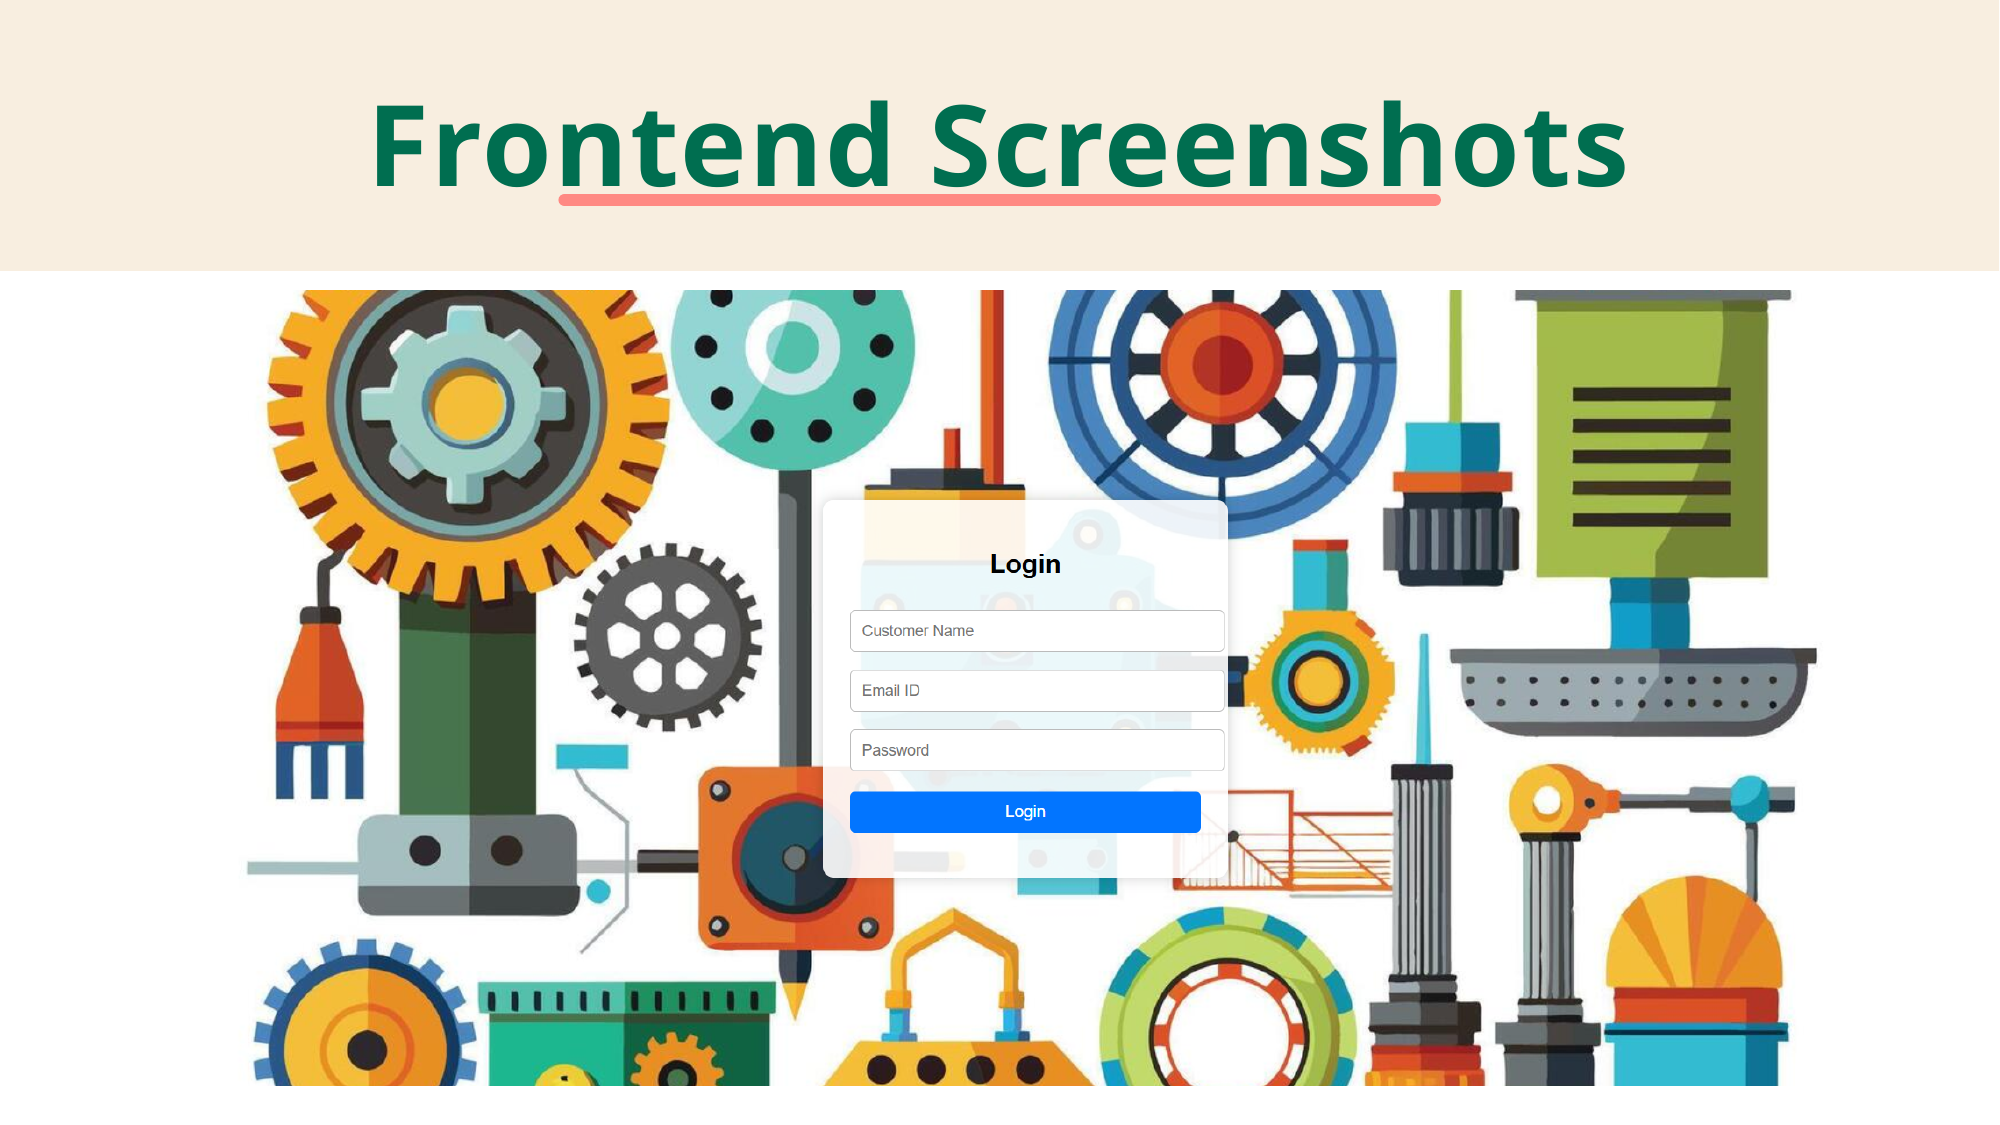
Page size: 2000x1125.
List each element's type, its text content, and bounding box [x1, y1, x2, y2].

title Frontend Screenshots [99, 75, 1900, 230]
picture [184, 290, 1866, 1086]
